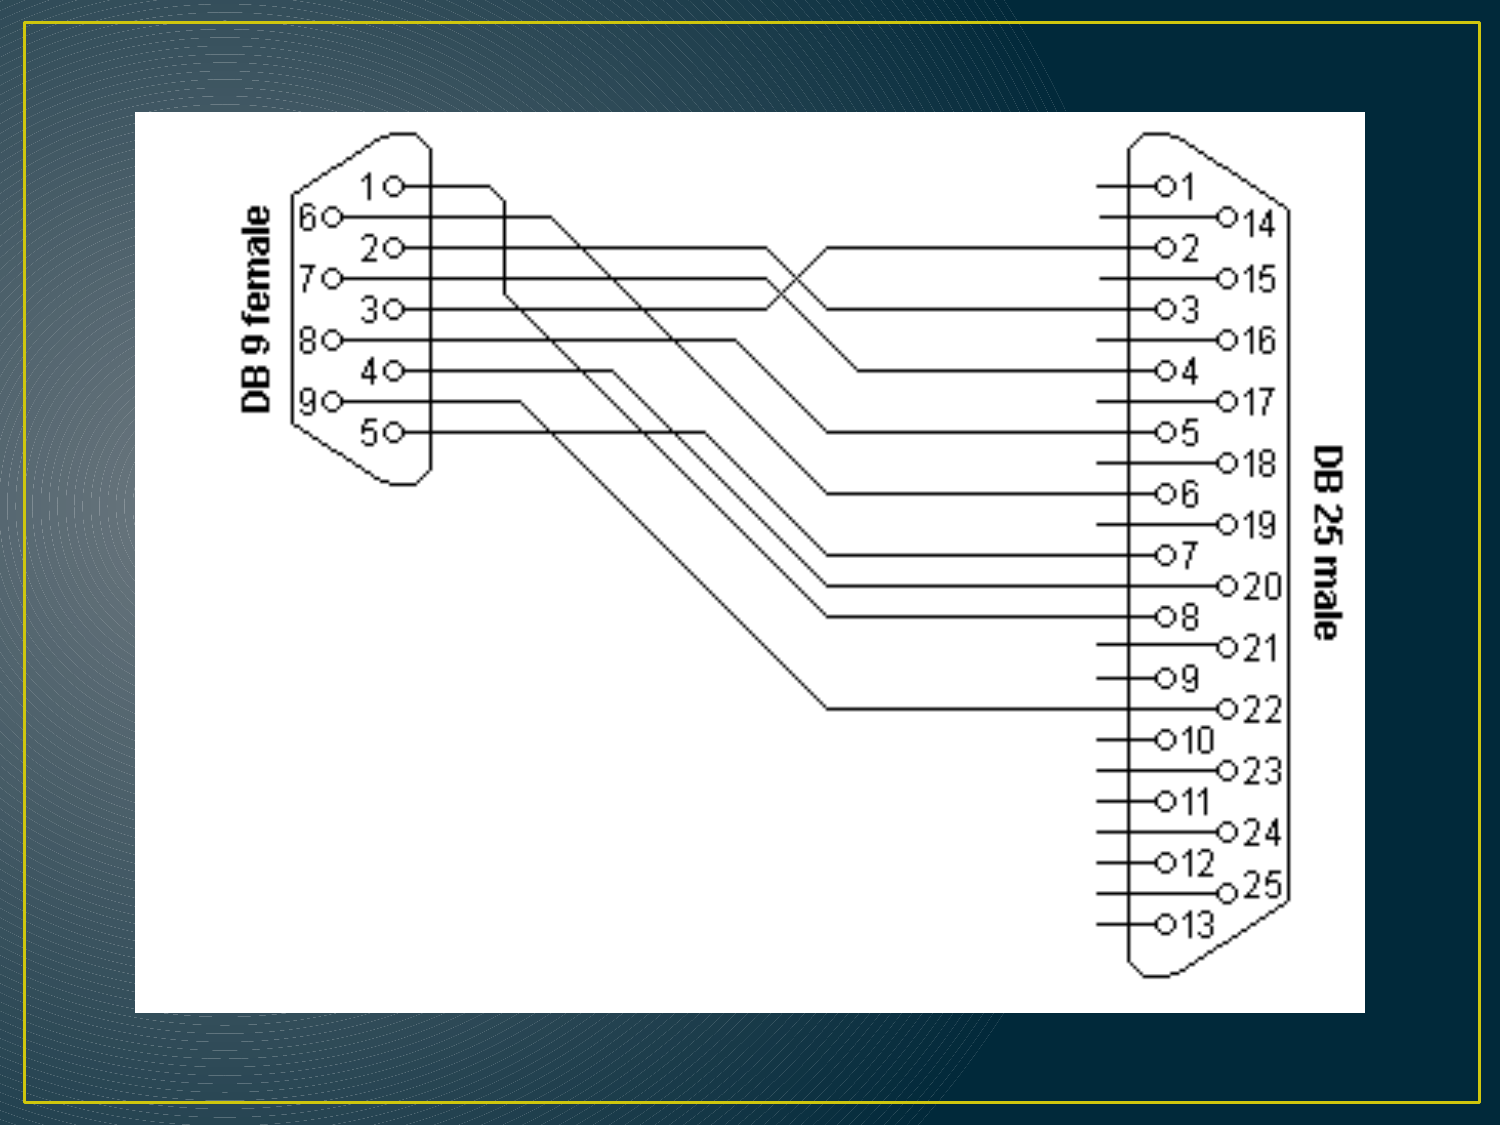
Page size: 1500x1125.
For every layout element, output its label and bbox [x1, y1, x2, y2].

picture [956, 1018, 969, 1026]
picture [135, 106, 1364, 1013]
